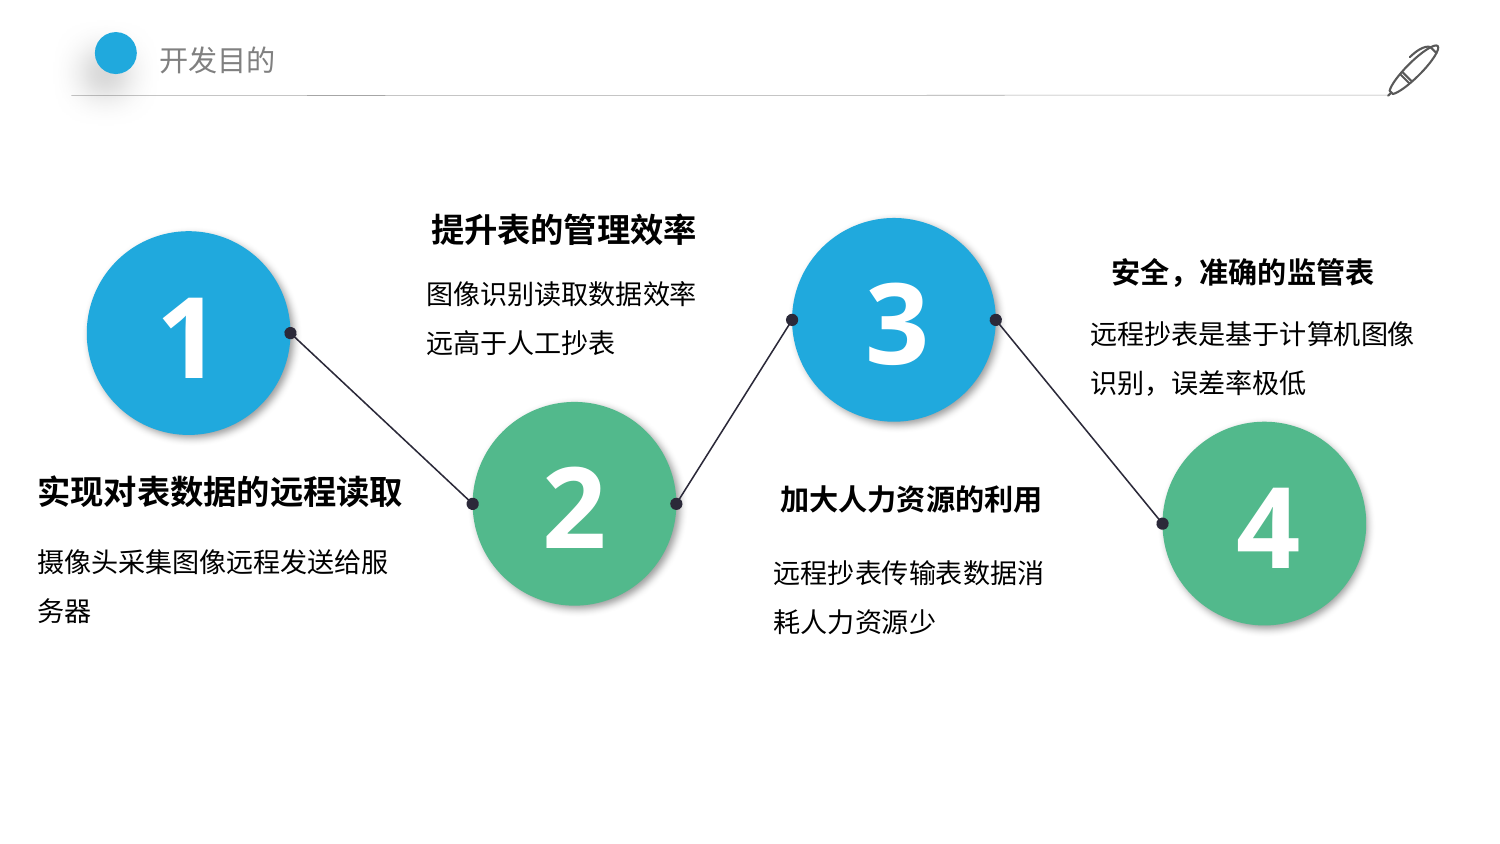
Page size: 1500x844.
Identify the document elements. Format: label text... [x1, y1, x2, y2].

text_box 提升表的管理效率 [419, 196, 730, 255]
text_box 开发目的 [145, 35, 511, 84]
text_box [995, 319, 1163, 524]
text_box 加大人力资源的利用 [768, 469, 990, 523]
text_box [676, 319, 793, 505]
text_box 摄像头采集图像远程发送给服务器 [26, 523, 416, 633]
text_box 3 [790, 215, 998, 424]
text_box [290, 332, 473, 505]
text_box 远程抄表传输表数据消耗人力资源少 [762, 534, 1062, 644]
text_box 4 [1160, 419, 1369, 628]
text_box 安全，准确的监管表 [1100, 242, 1395, 295]
text_box 图像识别读取数据效率远高于人工抄表 [415, 255, 730, 364]
text_box 2 [470, 399, 679, 608]
text_box 1 [84, 229, 293, 438]
text_box 远程抄表是基于计算机图像识别，误差率极低 [1079, 295, 1433, 405]
text_box 实现对表数据的远程读取 [26, 457, 455, 517]
